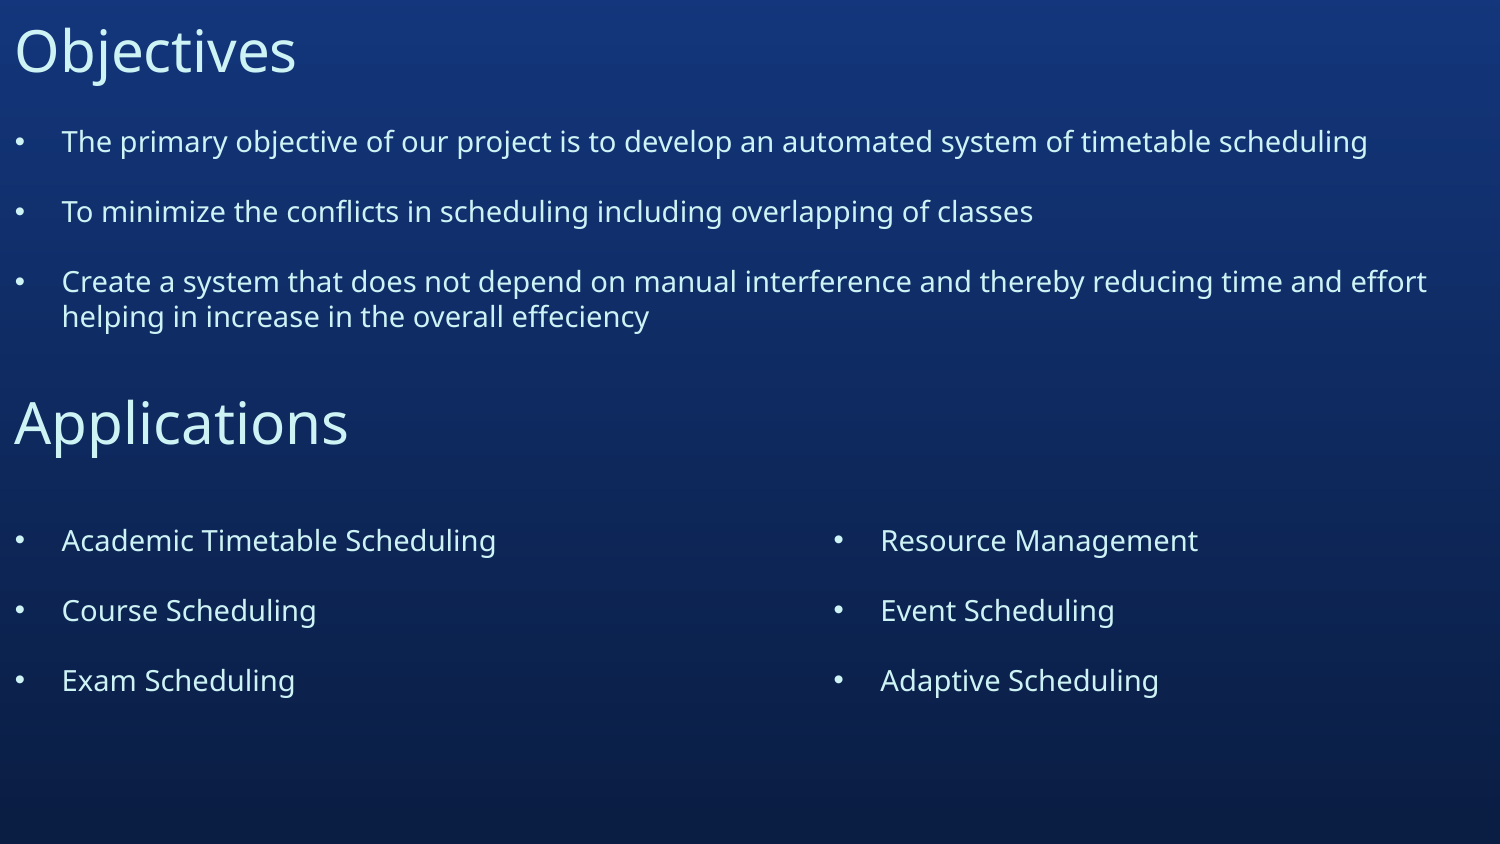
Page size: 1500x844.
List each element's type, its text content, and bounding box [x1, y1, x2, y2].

text_box Academic Timetable Scheduling Course Scheduling Exam Scheduling [0, 514, 590, 740]
text_box Resource Management Event Scheduling Adaptive Scheduling [818, 514, 1500, 705]
text_box The primary objective of our project is to develop an automated system of timetable scheduling To minimize the conflicts in scheduling including overlapping of classes Create a system that does not depend on manual interference and thereby reducing time and effort helping in increase in the overall effeciency [0, 116, 1500, 341]
text_box Applications [0, 378, 452, 464]
text_box Objectives [0, 6, 750, 92]
